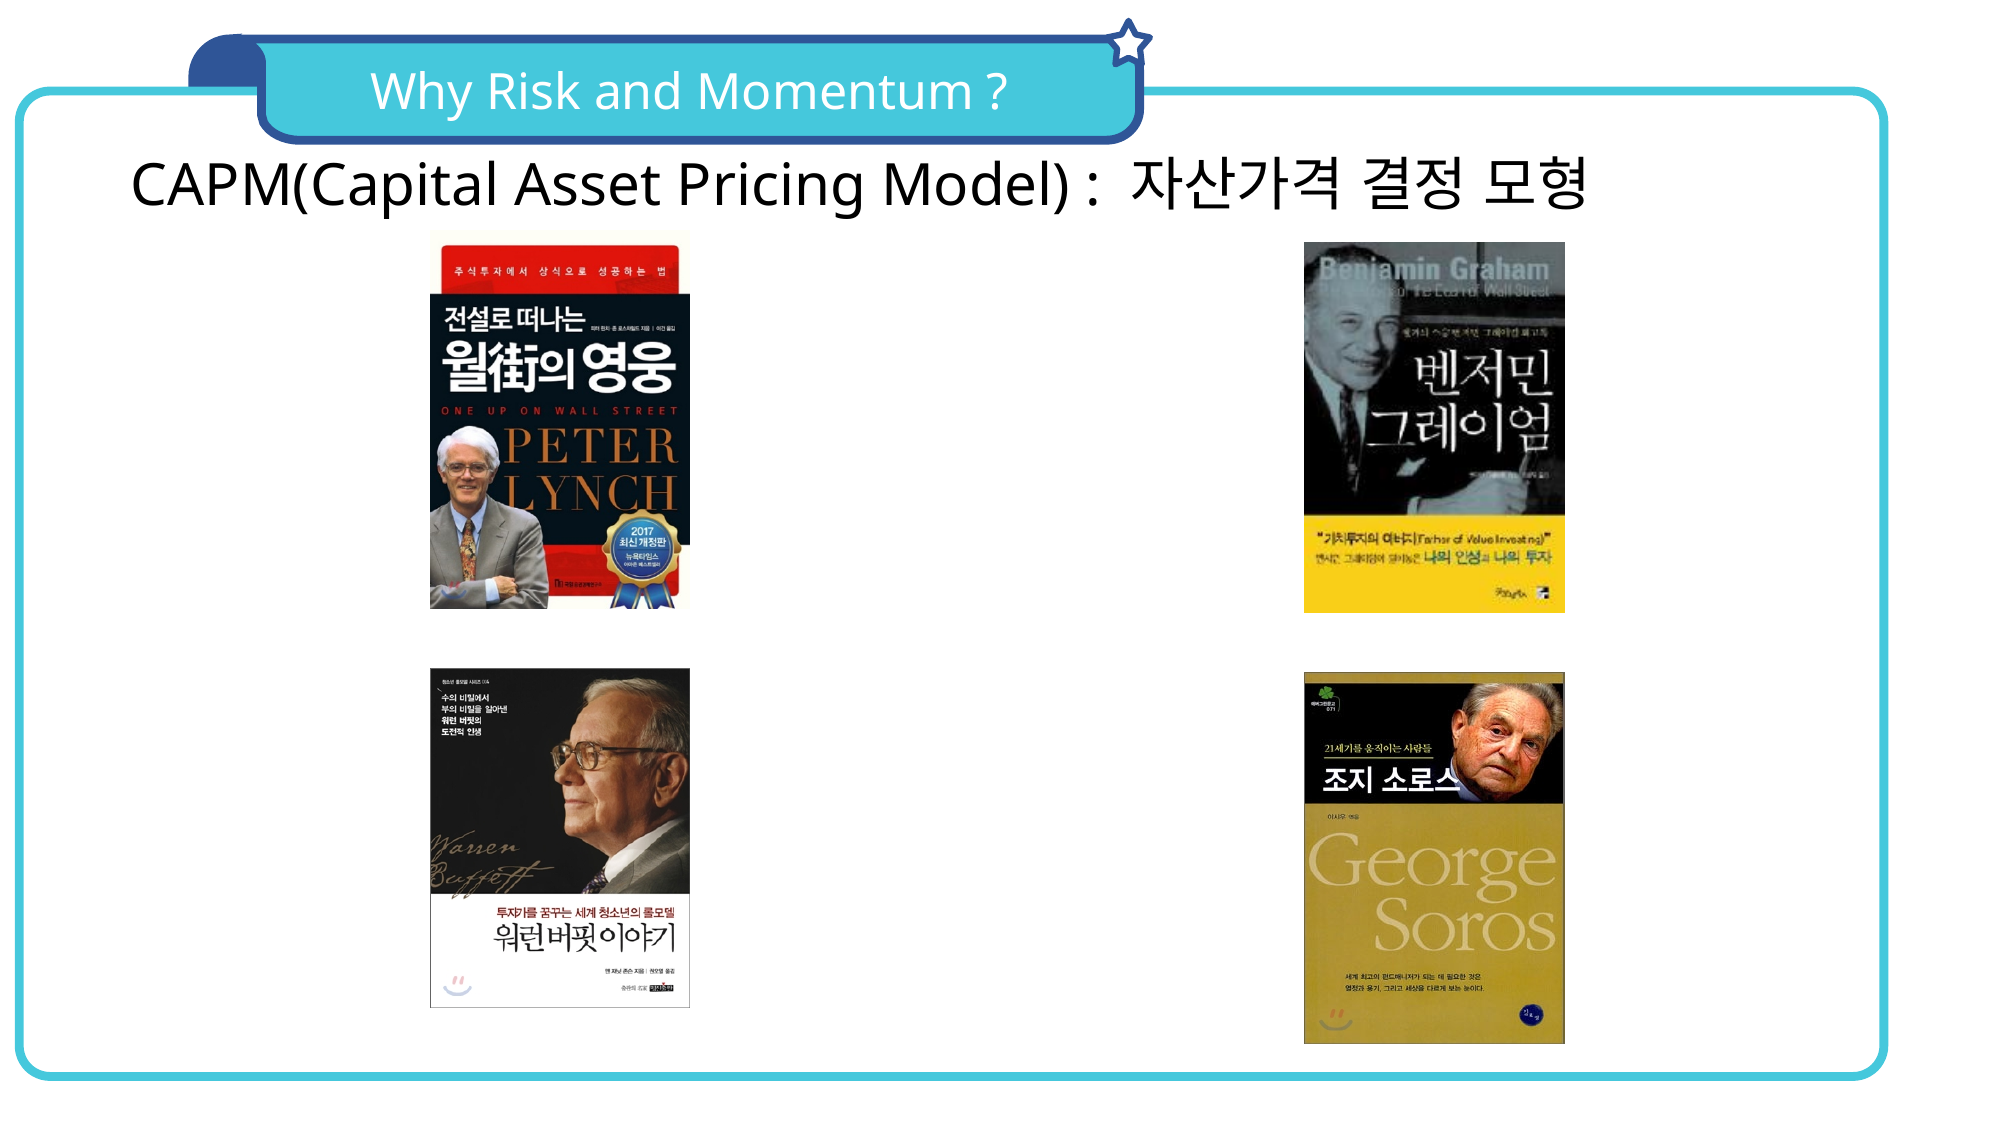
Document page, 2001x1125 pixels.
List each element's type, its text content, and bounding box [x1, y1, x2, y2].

text_box Fama-French(2015) [18, 89, 1885, 1078]
text_box [191, 37, 260, 89]
picture [1304, 242, 1565, 613]
picture [430, 668, 690, 1008]
picture [1304, 672, 1565, 1044]
text_box Why Risk and Momentum ? [238, 37, 1141, 142]
text_box [1106, 19, 1151, 66]
picture [430, 230, 690, 609]
